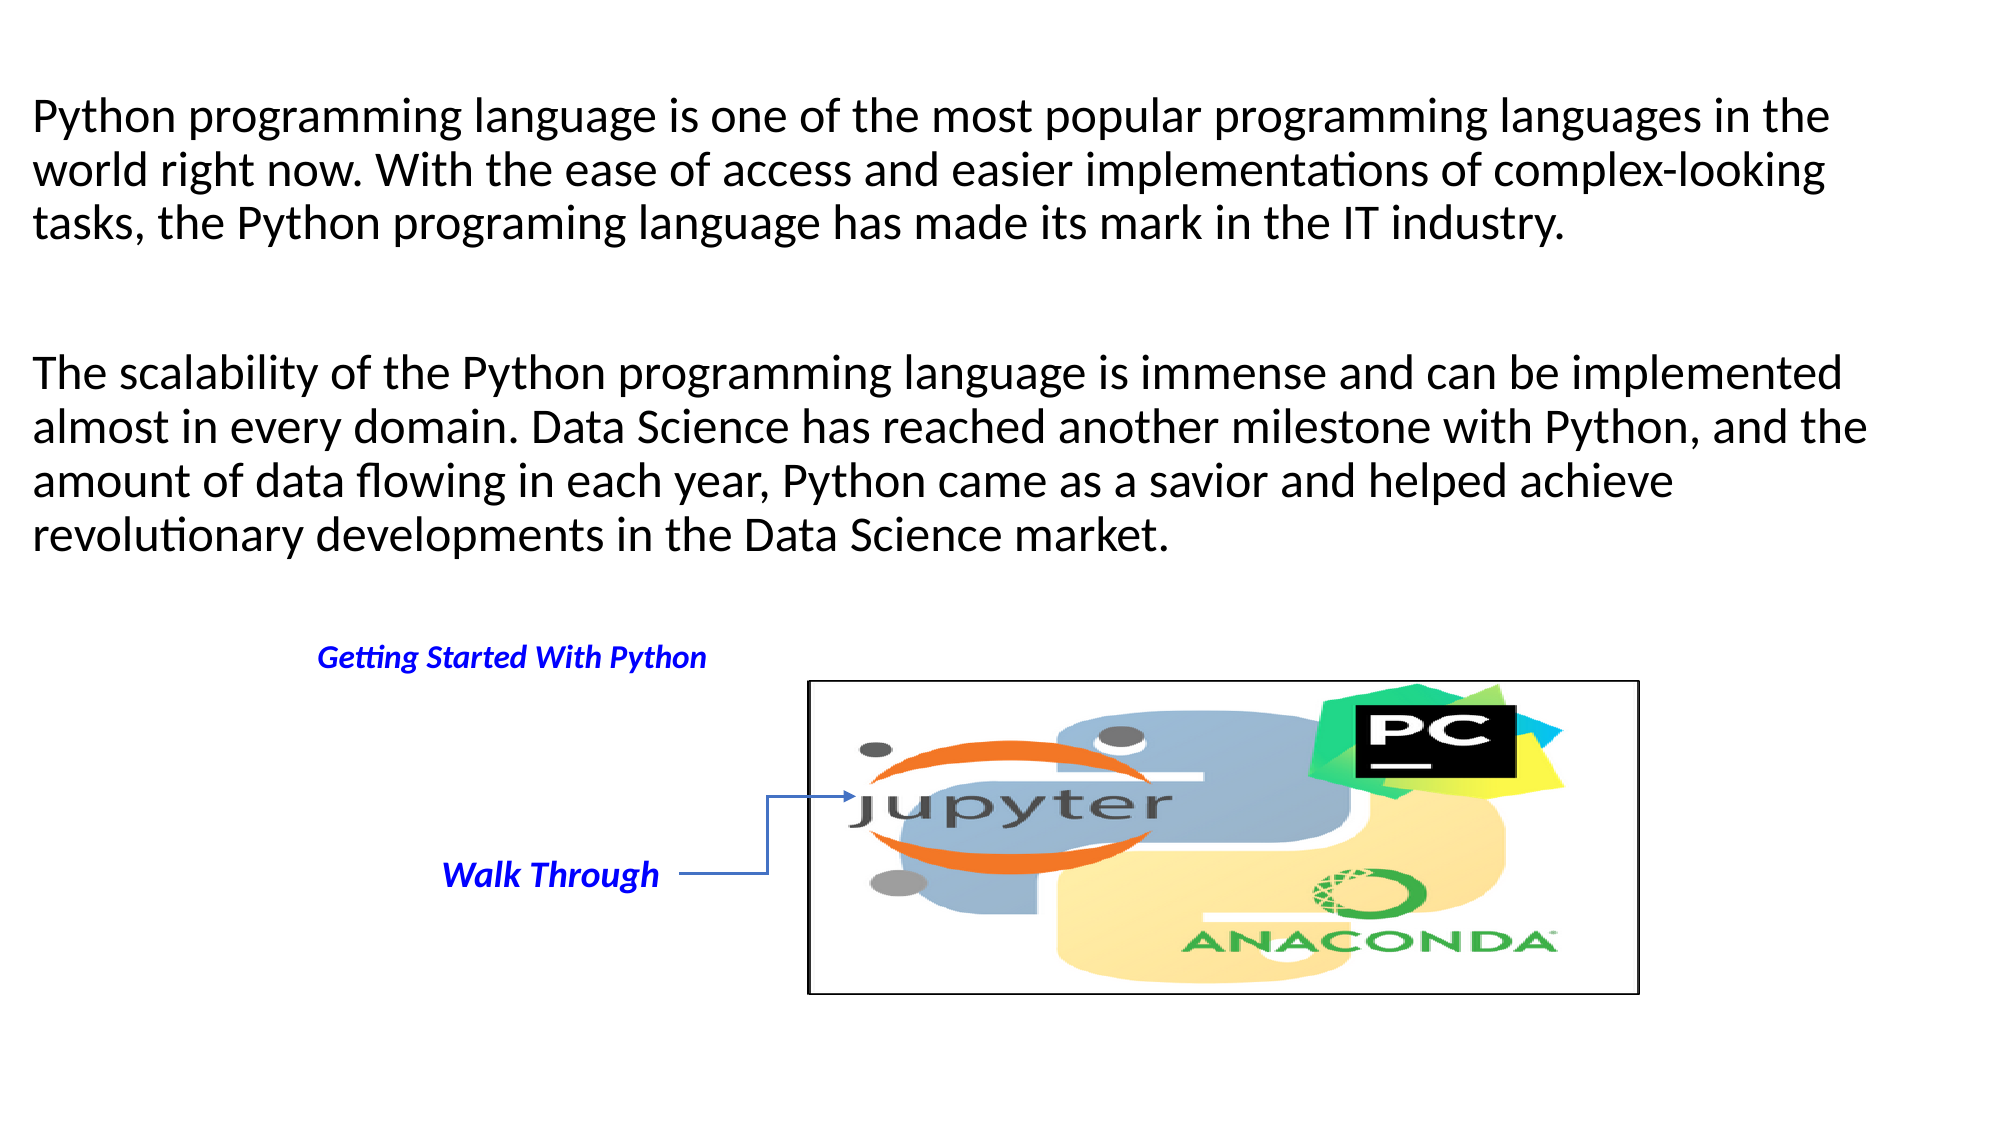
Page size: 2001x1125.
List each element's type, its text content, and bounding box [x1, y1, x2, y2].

list Python programming language is one of the most popular programming languages in the world right now. With the ease of access and easier implementations of complex-looking tasks, the Python programing language has made its mark in the IT industry. The scalability of the Python programming language is immense and can be implemented almost in every domain. Data Science has reached another milestone with Python, and the amount of data flowing in each year, Python came as a savior and helped achieve revolutionary developments in the Data Science market. Getting Started With Python [17, 81, 1913, 820]
picture [791, 673, 1654, 997]
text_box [678, 796, 856, 874]
text_box Walk Through [375, 843, 750, 903]
